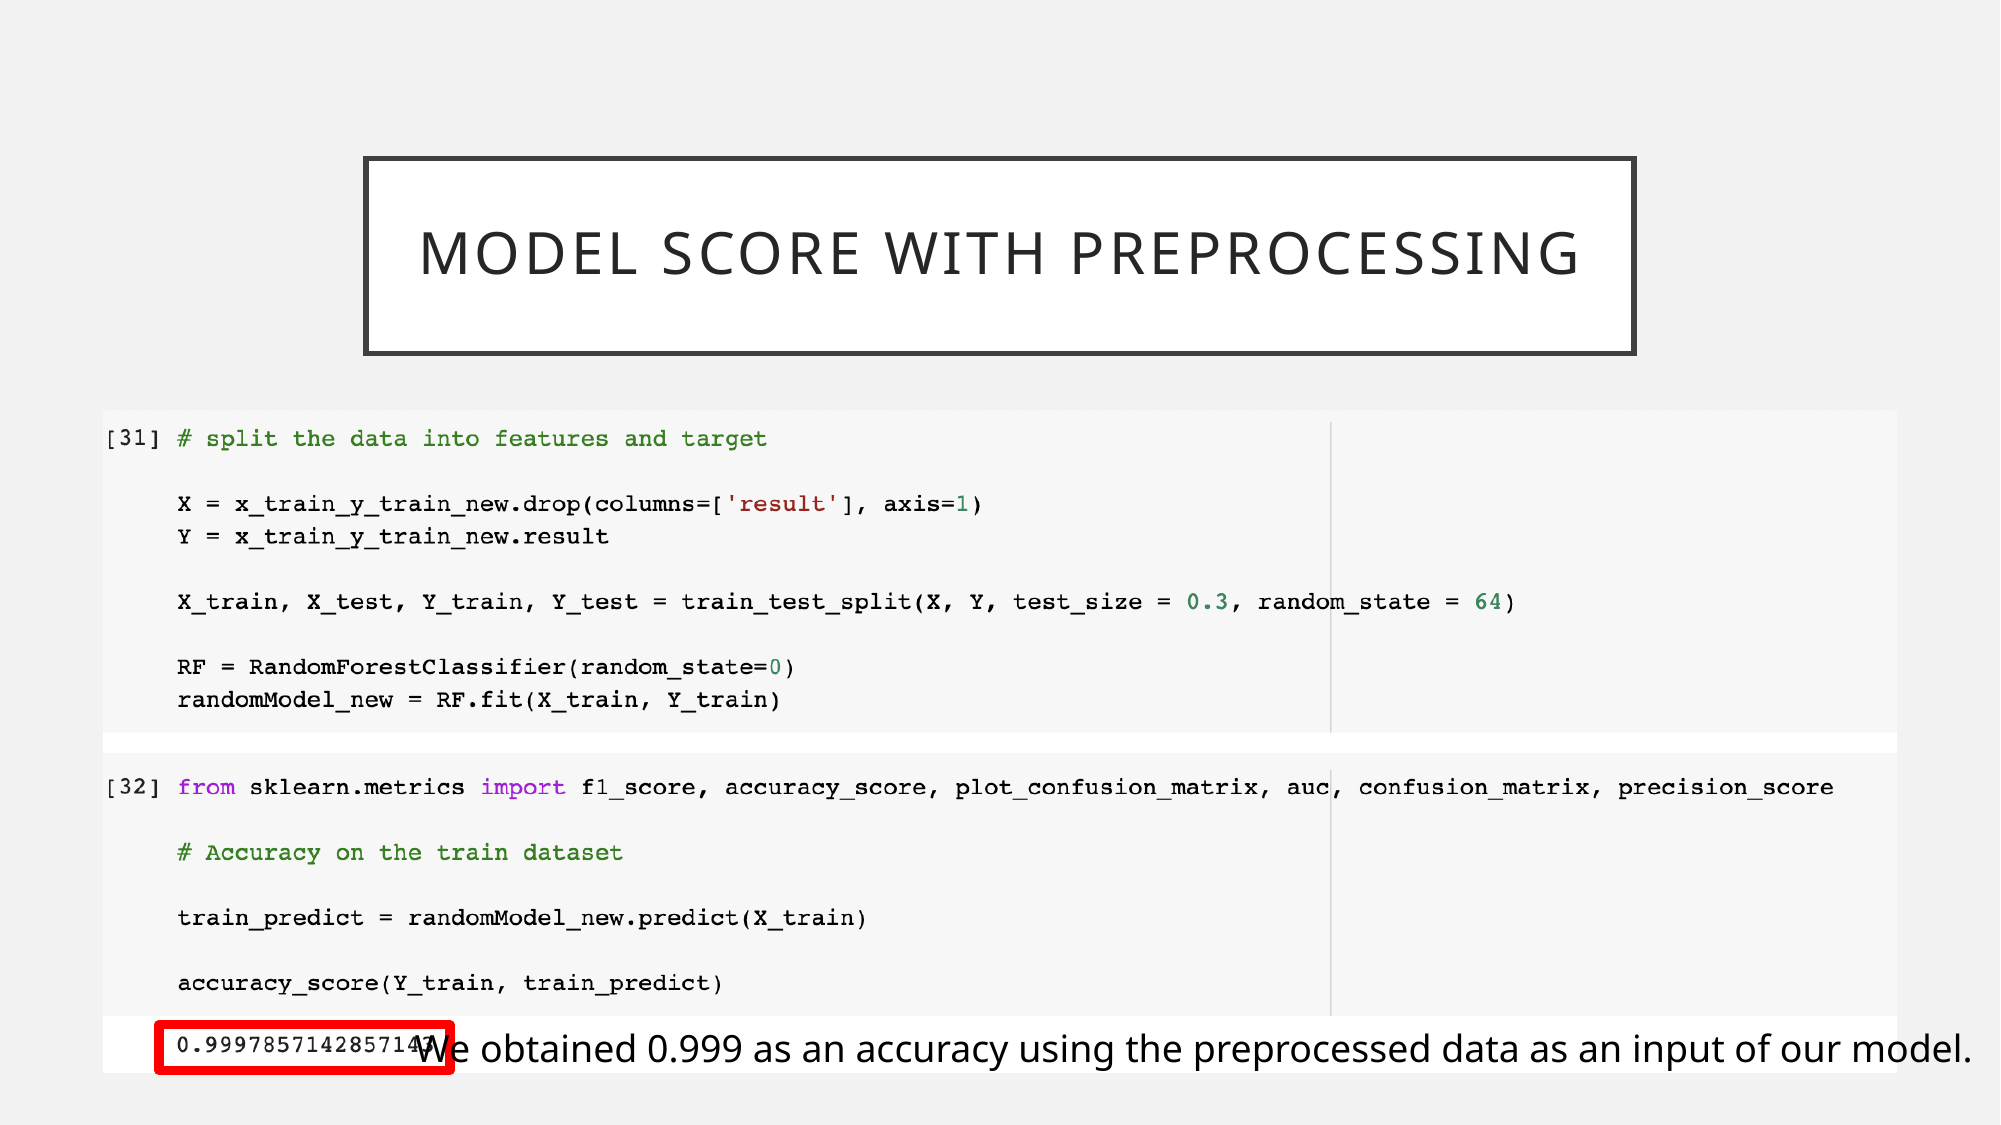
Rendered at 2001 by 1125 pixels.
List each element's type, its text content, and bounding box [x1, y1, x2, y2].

title Model score with preprocessing [363, 156, 1637, 356]
text_box We obtained 0.999 as an accuracy using the preprocessed data as an input of our model. [400, 1017, 1990, 1077]
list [103, 410, 1897, 1073]
